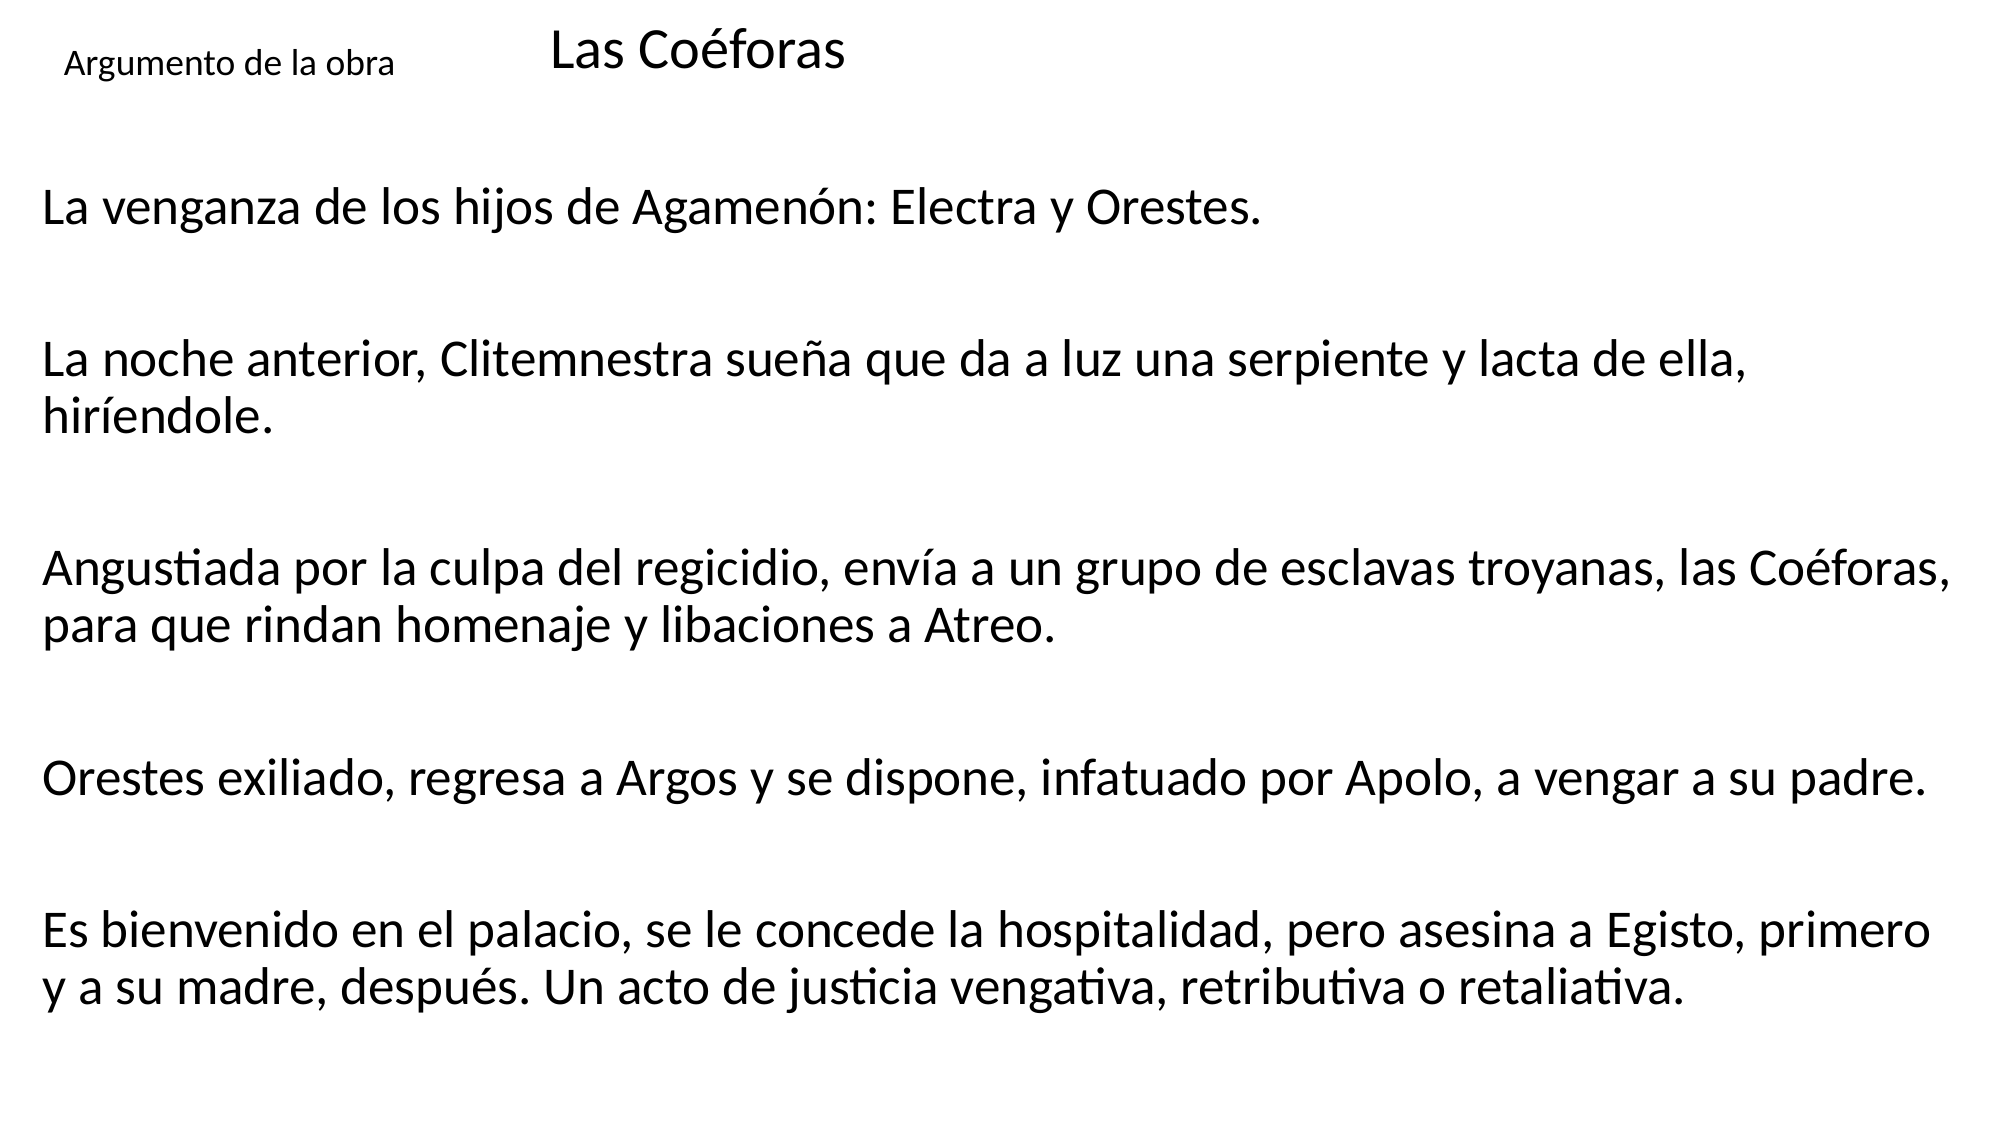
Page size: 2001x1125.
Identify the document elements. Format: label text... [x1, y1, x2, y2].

text_box La venganza de los hijos de Agamenón: Electra y Orestes. La noche anterior, Clitemnestra sueña que da a luz una serpiente y lacta de ella, hiríendole. Angustiada por la culpa del regicidio, envía a un grupo de esclavas troyanas, las Coéforas, para que rindan homenaje y libaciones a Atreo. Orestes exiliado, regresa a Argos y se dispone, infatuado por Apolo, a vengar a su padre. Es bienvenido en el palacio, se le concede la hospitalidad, pero asesina a Egisto, primero y a su madre, después. Un acto de justicia vengativa, retributiva o retaliativa. [27, 170, 1975, 1072]
text_box Argumento de la obra [48, 30, 689, 91]
list Las Coéforas [535, 0, 1057, 92]
